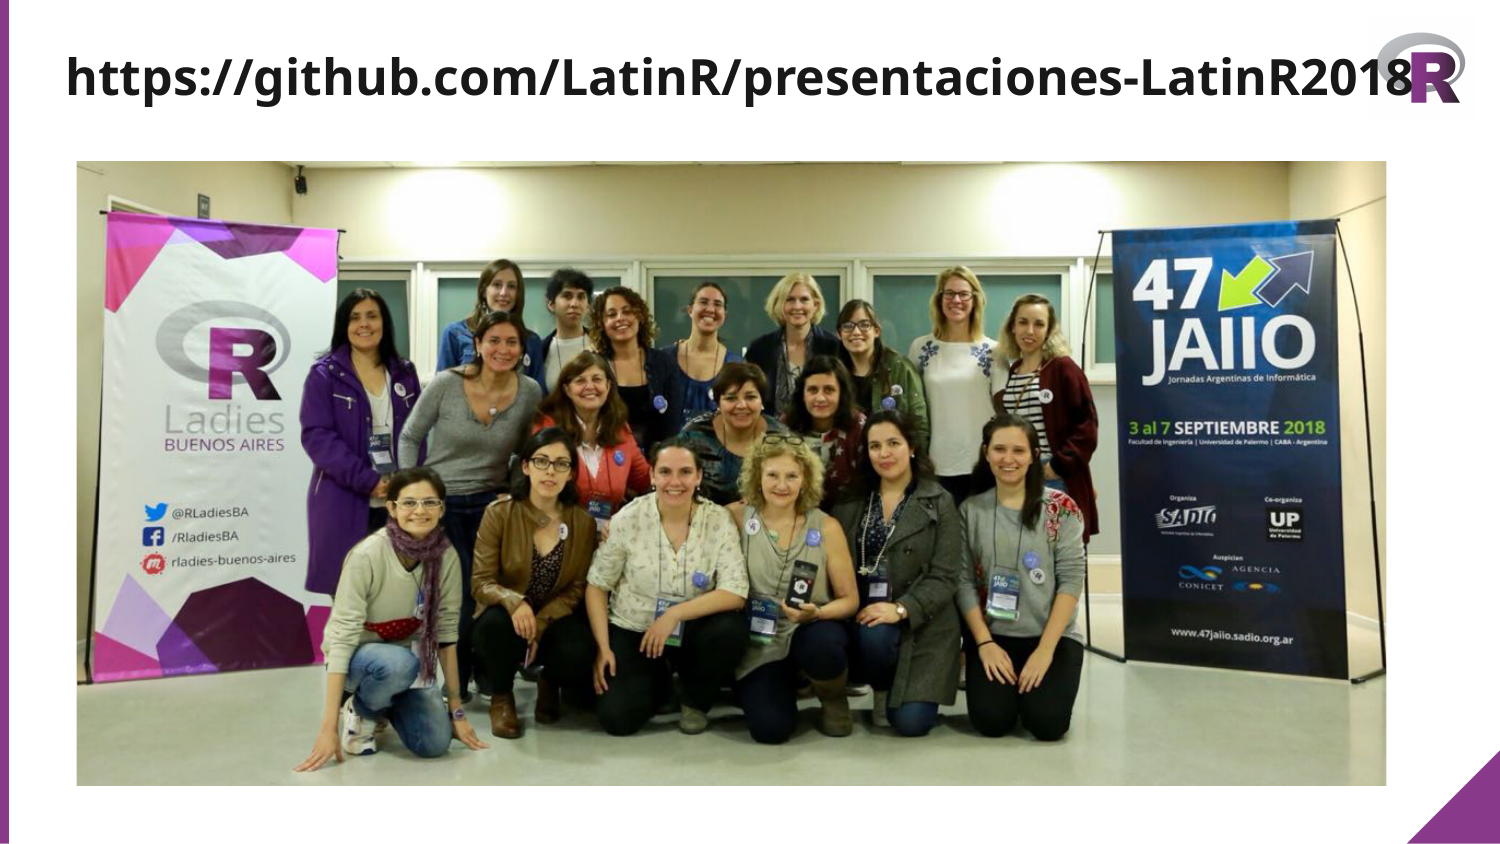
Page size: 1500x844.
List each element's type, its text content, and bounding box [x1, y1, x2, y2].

picture [1439, 14, 1475, 122]
title https://github.com/LatinR/presentaciones-LatinR2018 [41, 0, 1439, 135]
picture [76, 161, 1387, 787]
